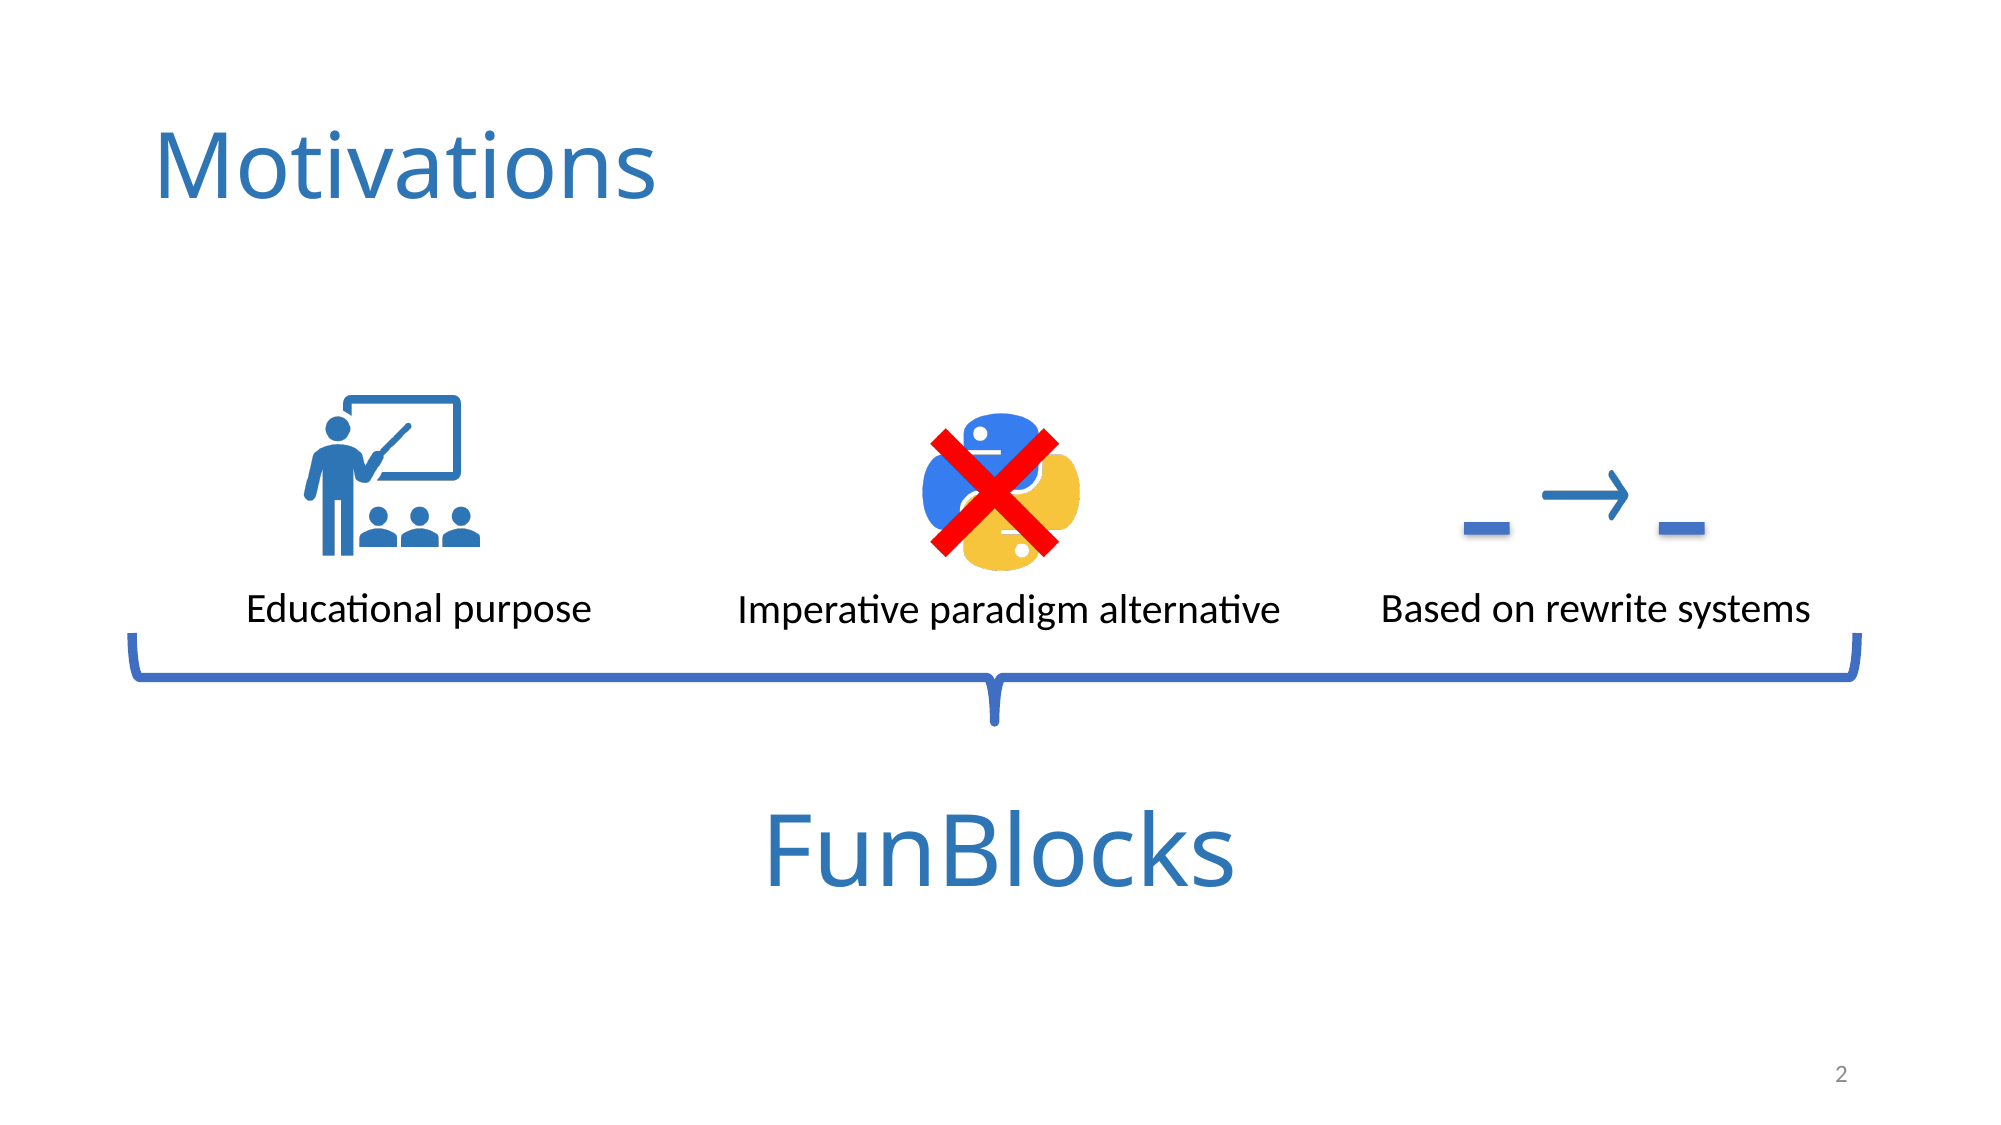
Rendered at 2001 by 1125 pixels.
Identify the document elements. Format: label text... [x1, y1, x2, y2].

picture [292, 374, 492, 574]
text_box [131, 633, 1858, 723]
text_box Imperative paradigm alternative [722, 574, 1350, 633]
text_box Imperative paradigm alternative [722, 679, 991, 690]
picture [900, 392, 1100, 592]
text_box Based on rewrite systems [1366, 679, 1839, 689]
text_box Educational purpose [231, 679, 625, 689]
text_box 1 [1412, 1042, 1863, 1103]
text_box FunBlocks [506, 779, 1493, 914]
text_box Educational purpose [231, 573, 625, 633]
text_box Imperative paradigm alternative [998, 679, 1350, 690]
text_box Based on rewrite systems [1366, 573, 1839, 633]
text_box Motivations [137, 59, 1863, 278]
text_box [1463, 424, 1705, 566]
